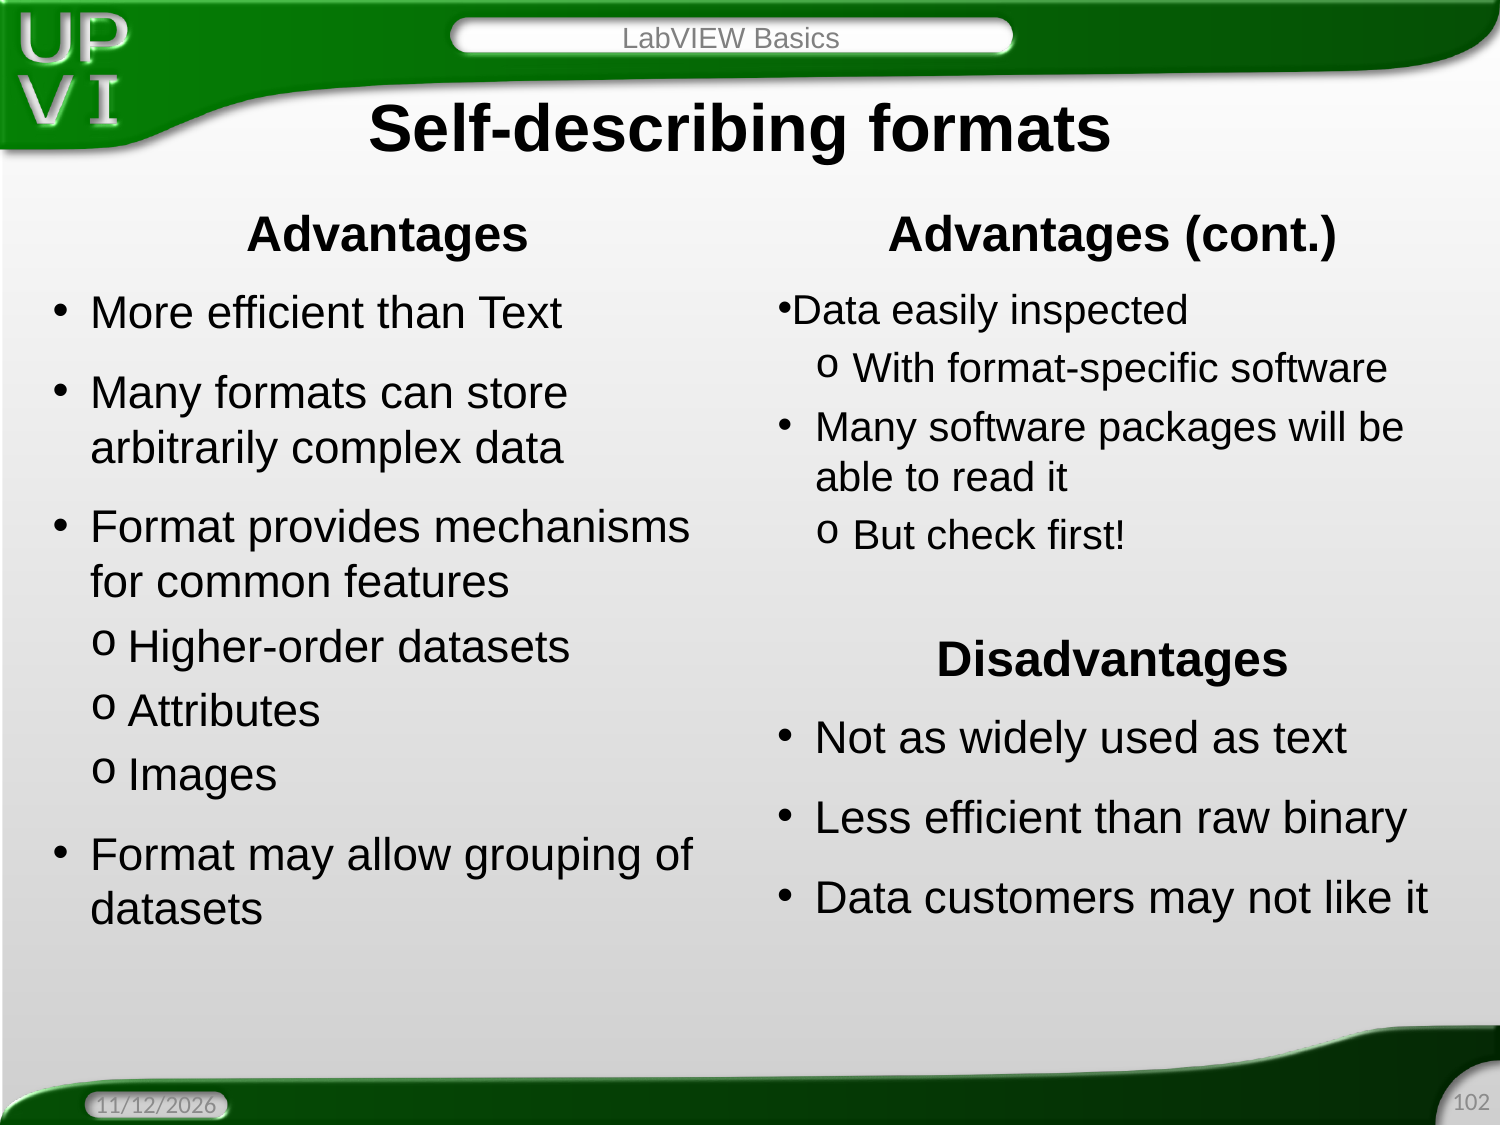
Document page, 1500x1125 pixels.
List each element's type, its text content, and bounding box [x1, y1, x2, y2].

list More efficient than Text Many formats can store arbitrarily complex data Format provides mechanisms for common features Higher-order datasets Attributes Images Format may allow grouping of datasets [37, 275, 738, 1013]
list Advantages (cont.) [762, 174, 1463, 275]
title Self-describing formats [75, 75, 1425, 175]
list Advantages [37, 174, 738, 275]
text_box Disadvantages [762, 613, 1463, 713]
list Not as widely used as text Less efficient than raw binary Data customers may not like it [761, 699, 1463, 1013]
picture [0, 0, 1500, 1125]
footer LabVIEW Basics [450, 6, 1013, 67]
slide_number 102 [1155, 1069, 1500, 1125]
text_box Data easily inspected With format-specific software Many software packages will be able to read it But check first! [762, 275, 1463, 613]
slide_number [75, 1073, 238, 1125]
